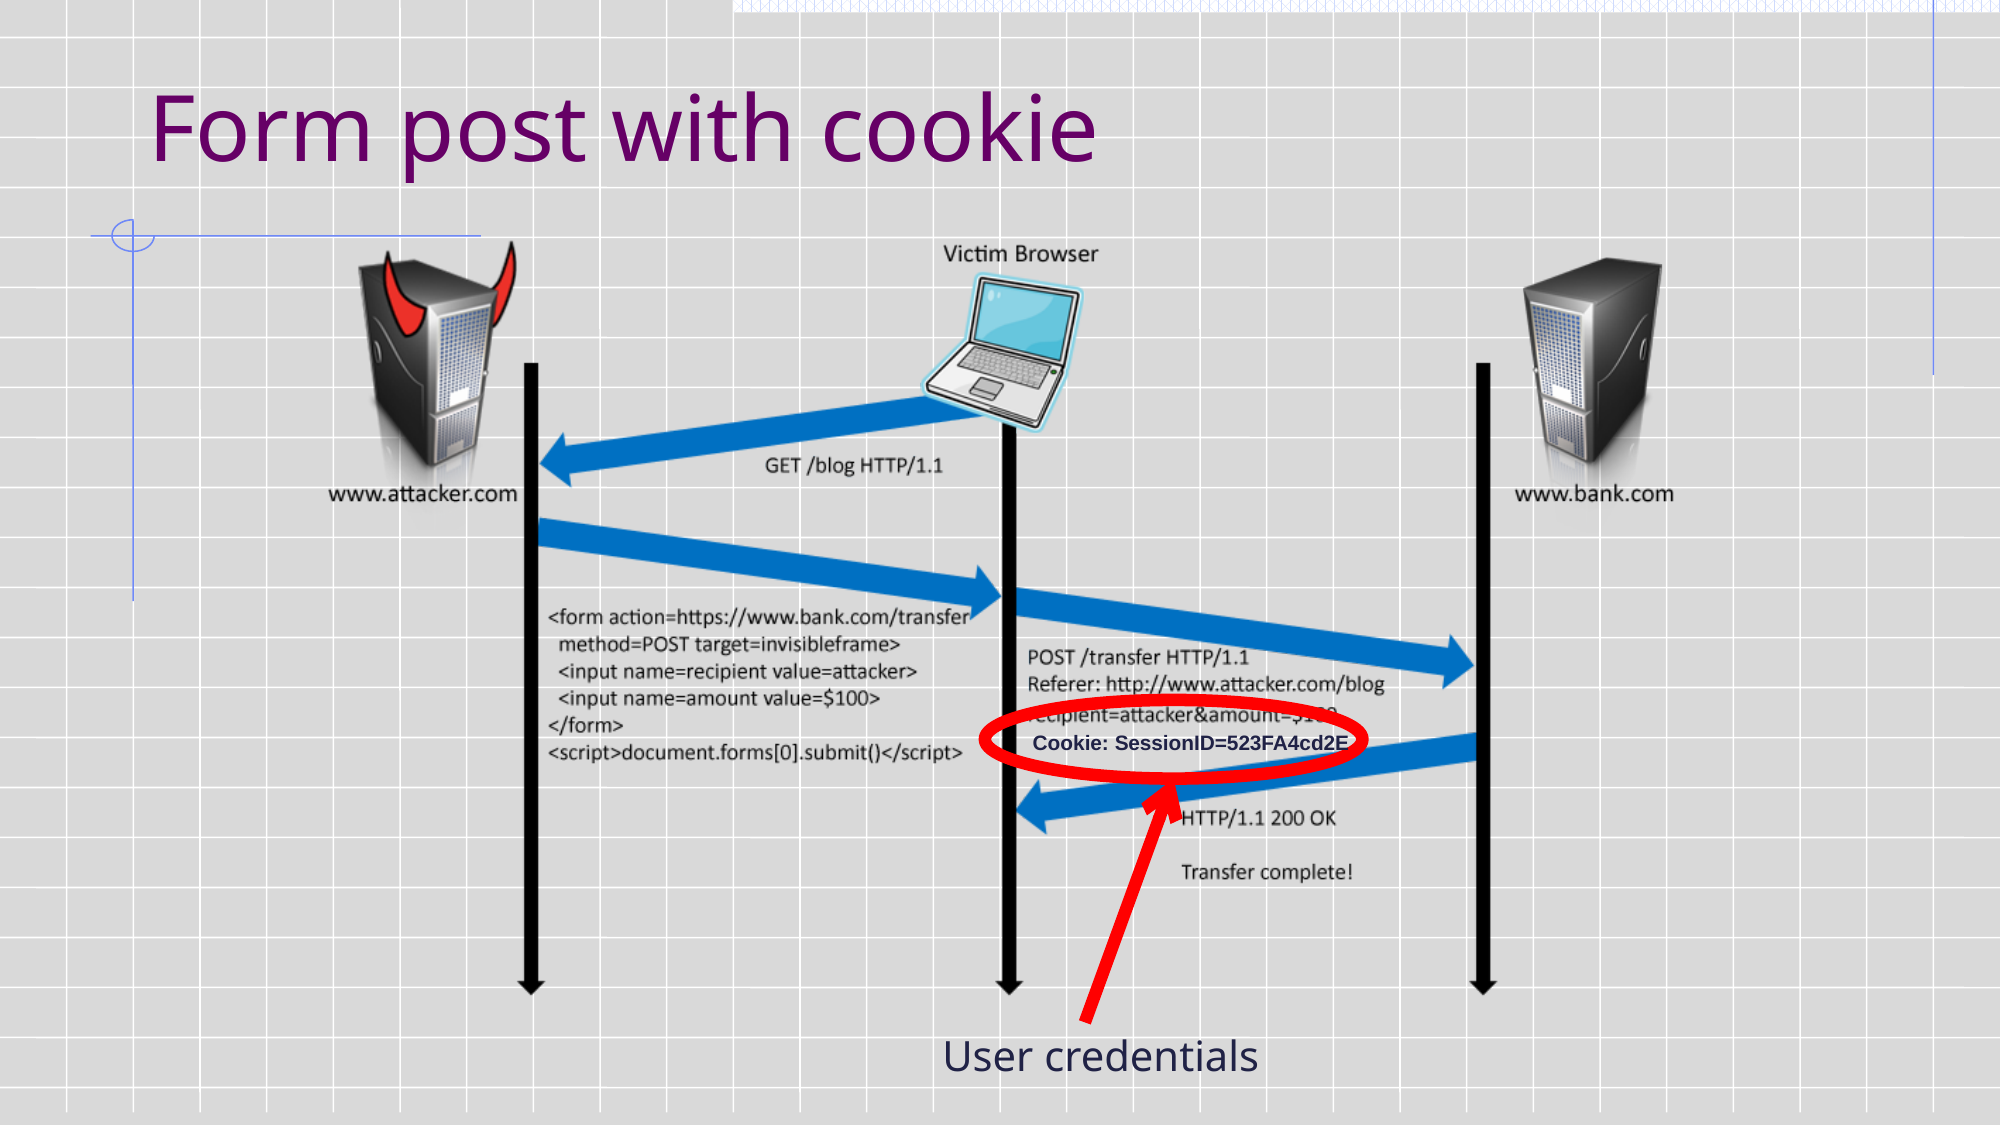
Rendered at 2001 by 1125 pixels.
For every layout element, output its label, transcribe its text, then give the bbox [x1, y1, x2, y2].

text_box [937, 699, 1363, 1089]
title Form post with cookie [133, 49, 1834, 188]
picture [317, 239, 1688, 1125]
